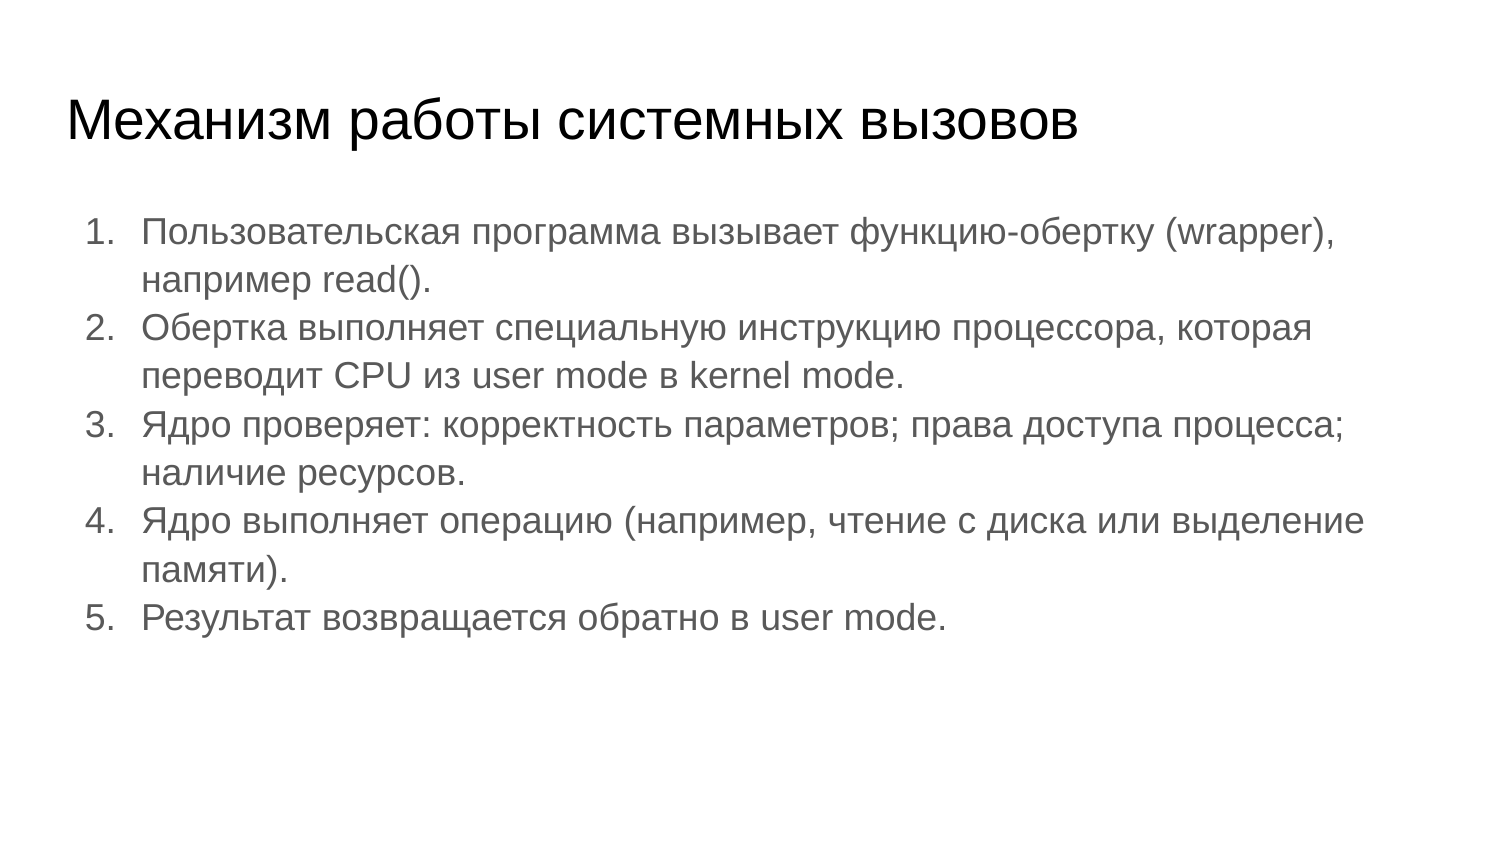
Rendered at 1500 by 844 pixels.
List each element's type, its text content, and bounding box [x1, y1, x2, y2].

list Пользовательская программа вызывает функцию-обертку (wrapper), например read(). Обертка выполняет специальную инструкцию процессора, которая переводит CPU из user mode в kernel mode. Ядро проверяет: корректность параметров; права доступа процесса; наличие ресурсов. Ядро выполняет операцию (например, чтение с диска или выделение памяти). Результат возвращается обратно в user mode. [51, 189, 1449, 750]
title Механизм работы системных вызовов [51, 72, 1449, 167]
